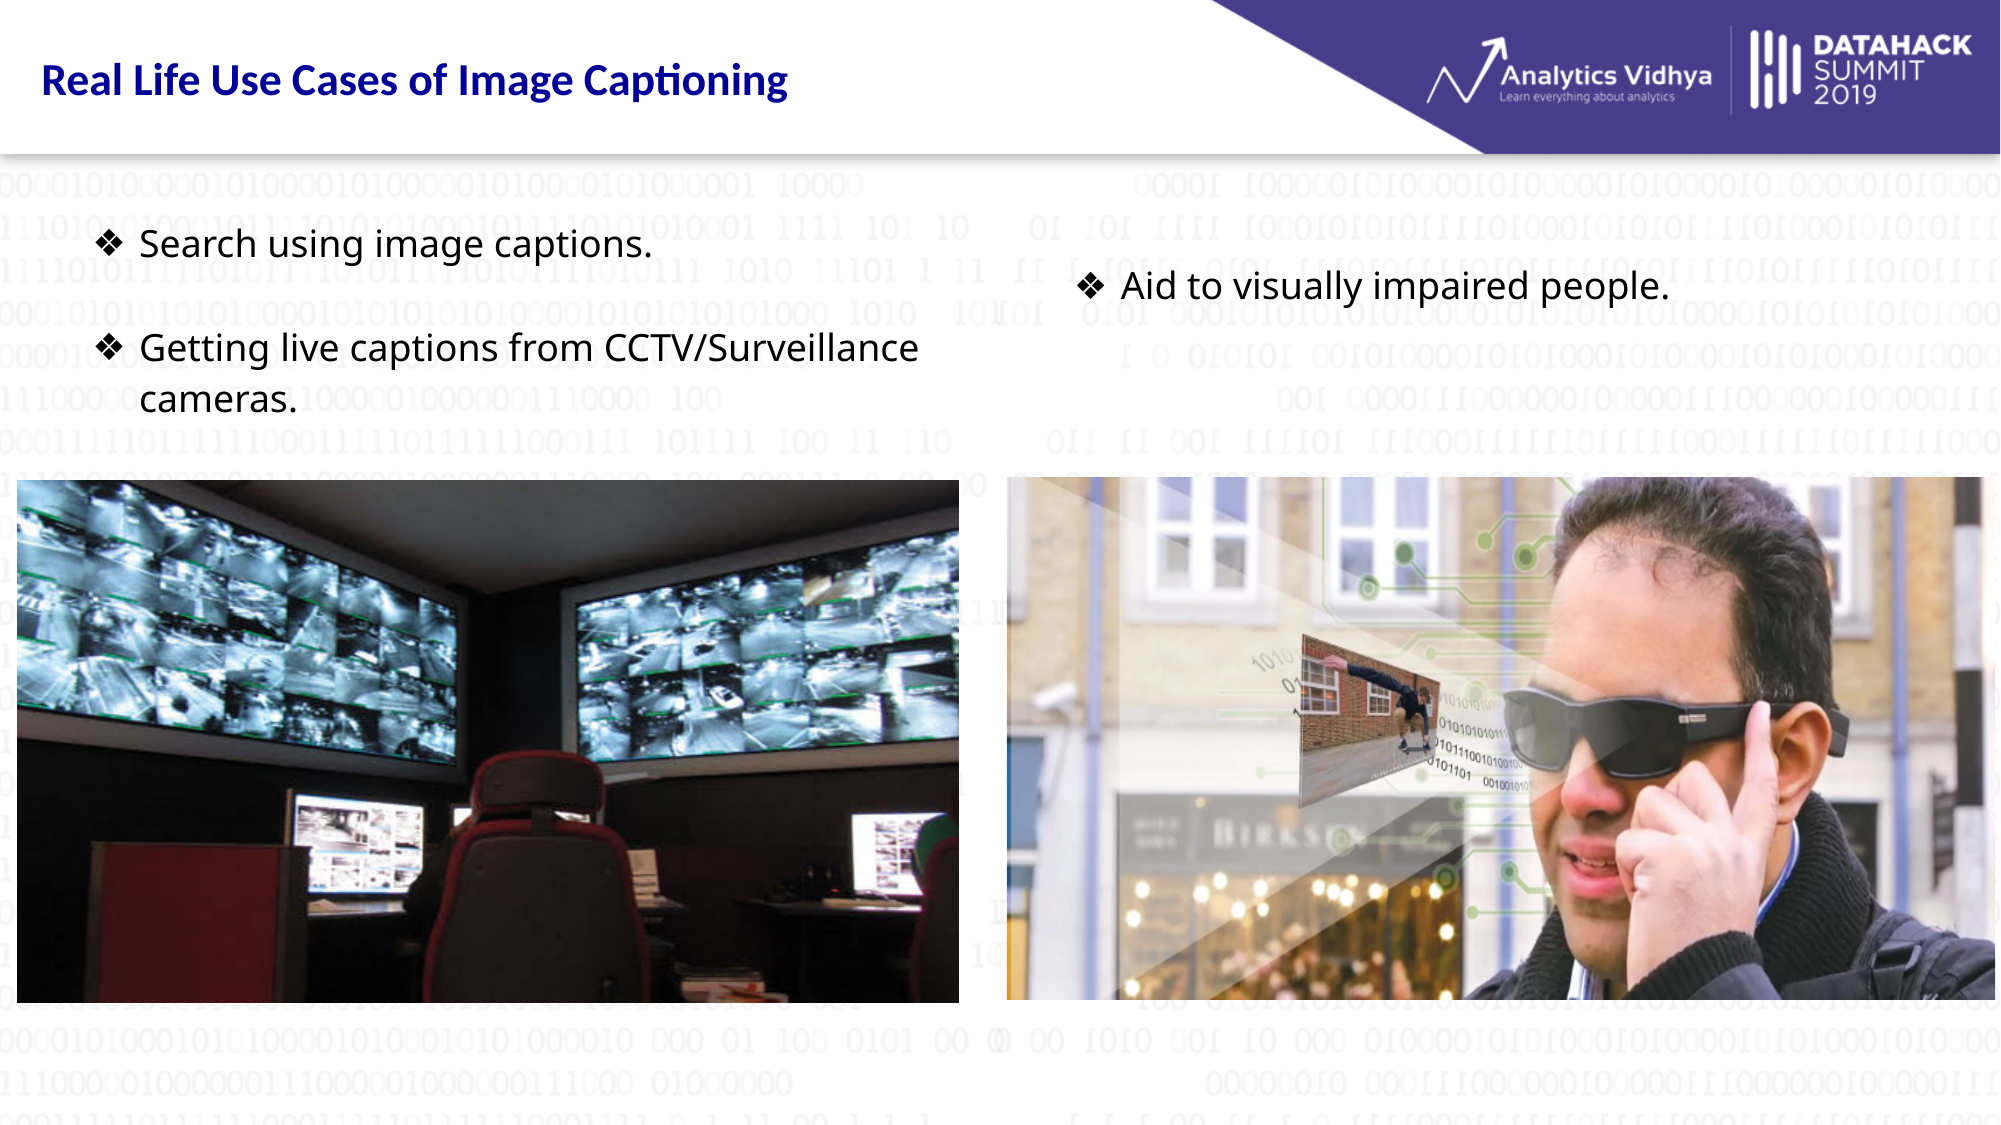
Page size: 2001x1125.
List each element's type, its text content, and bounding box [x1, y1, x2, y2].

text_box Aid to visually impaired people. [1058, 203, 2000, 363]
text_box Search using image captions. Getting live captions from CCTV/Surveillance cameras. [77, 160, 1019, 425]
text_box Real Life Use Cases of Image Captioning [26, 36, 1130, 111]
picture [0, 0, 2001, 1125]
